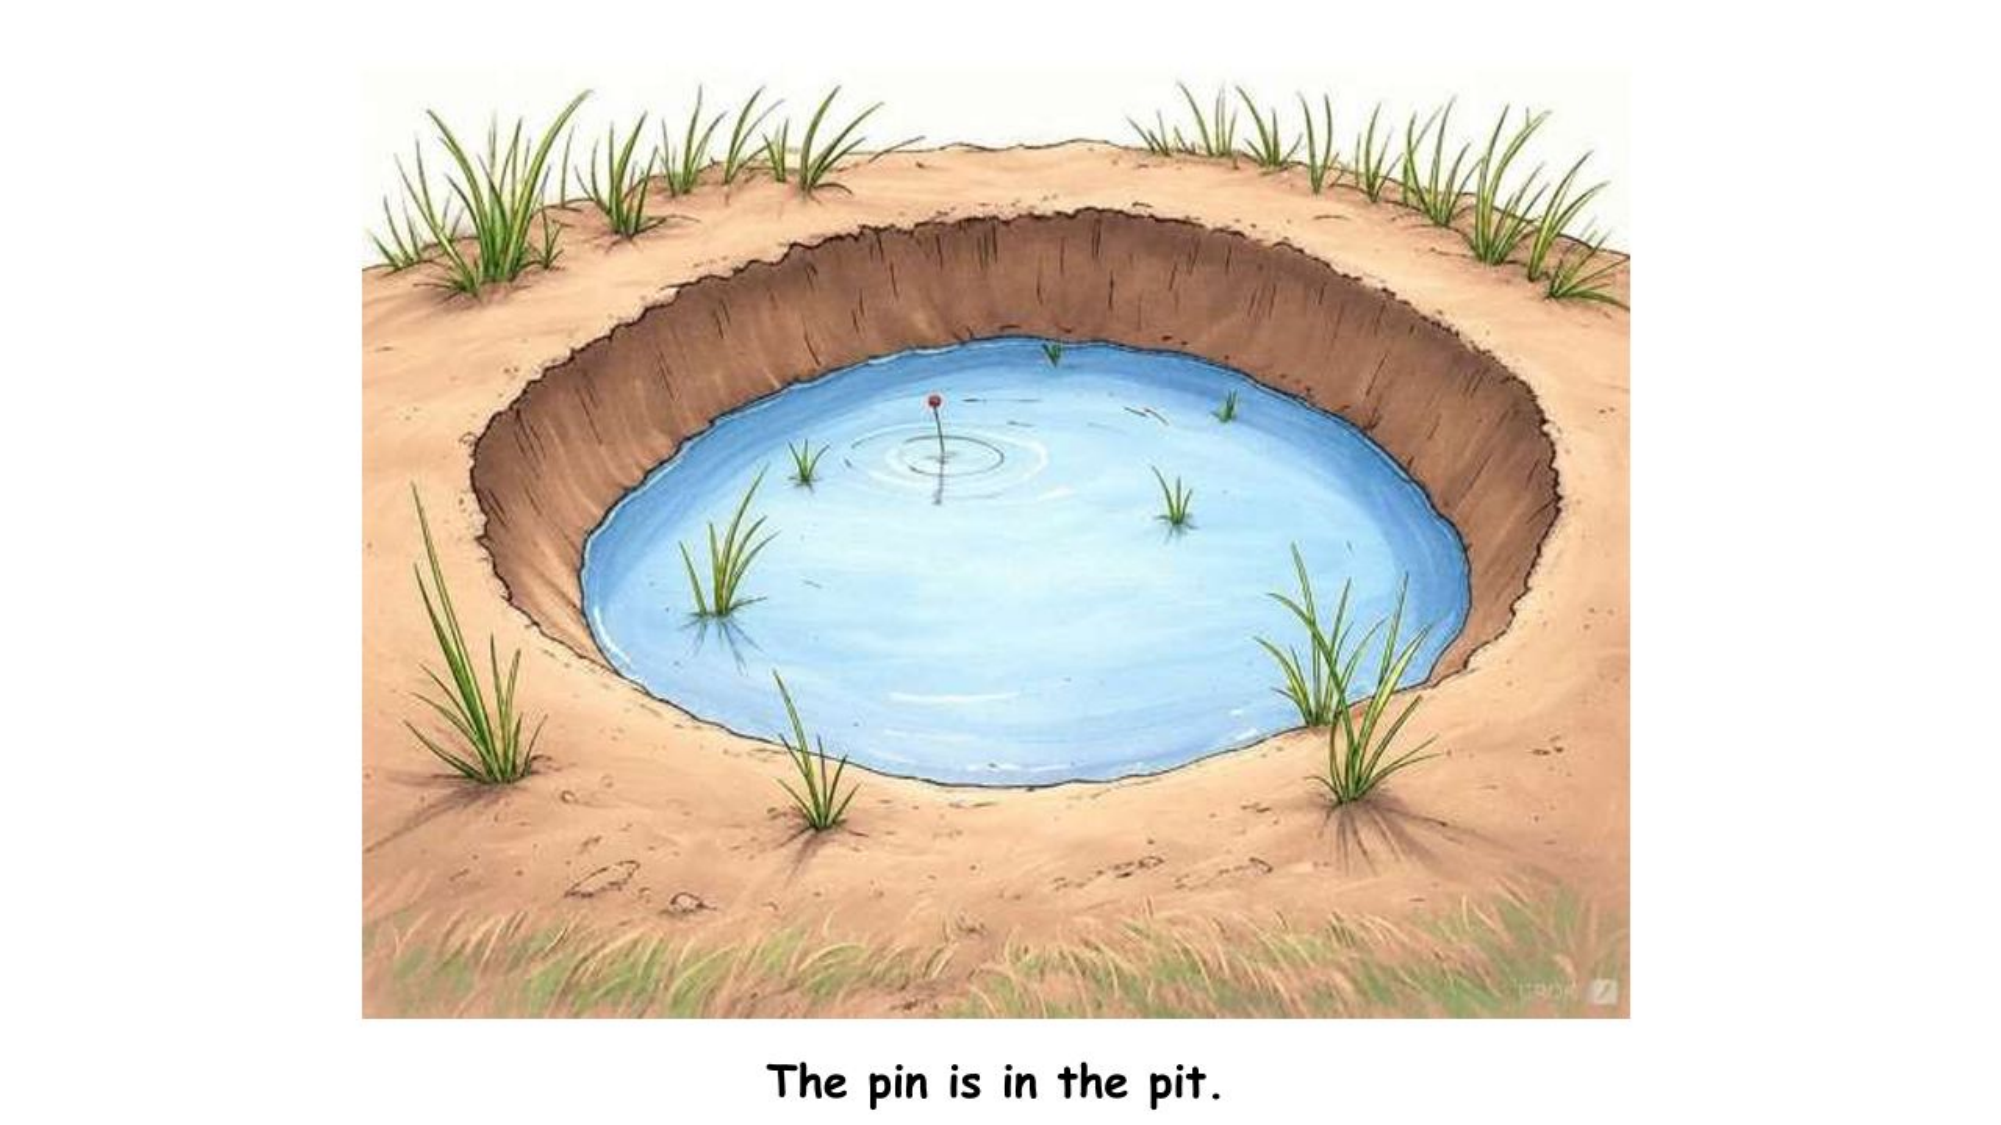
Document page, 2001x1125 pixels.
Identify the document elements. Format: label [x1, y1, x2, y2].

picture [306, 1, 1693, 1124]
